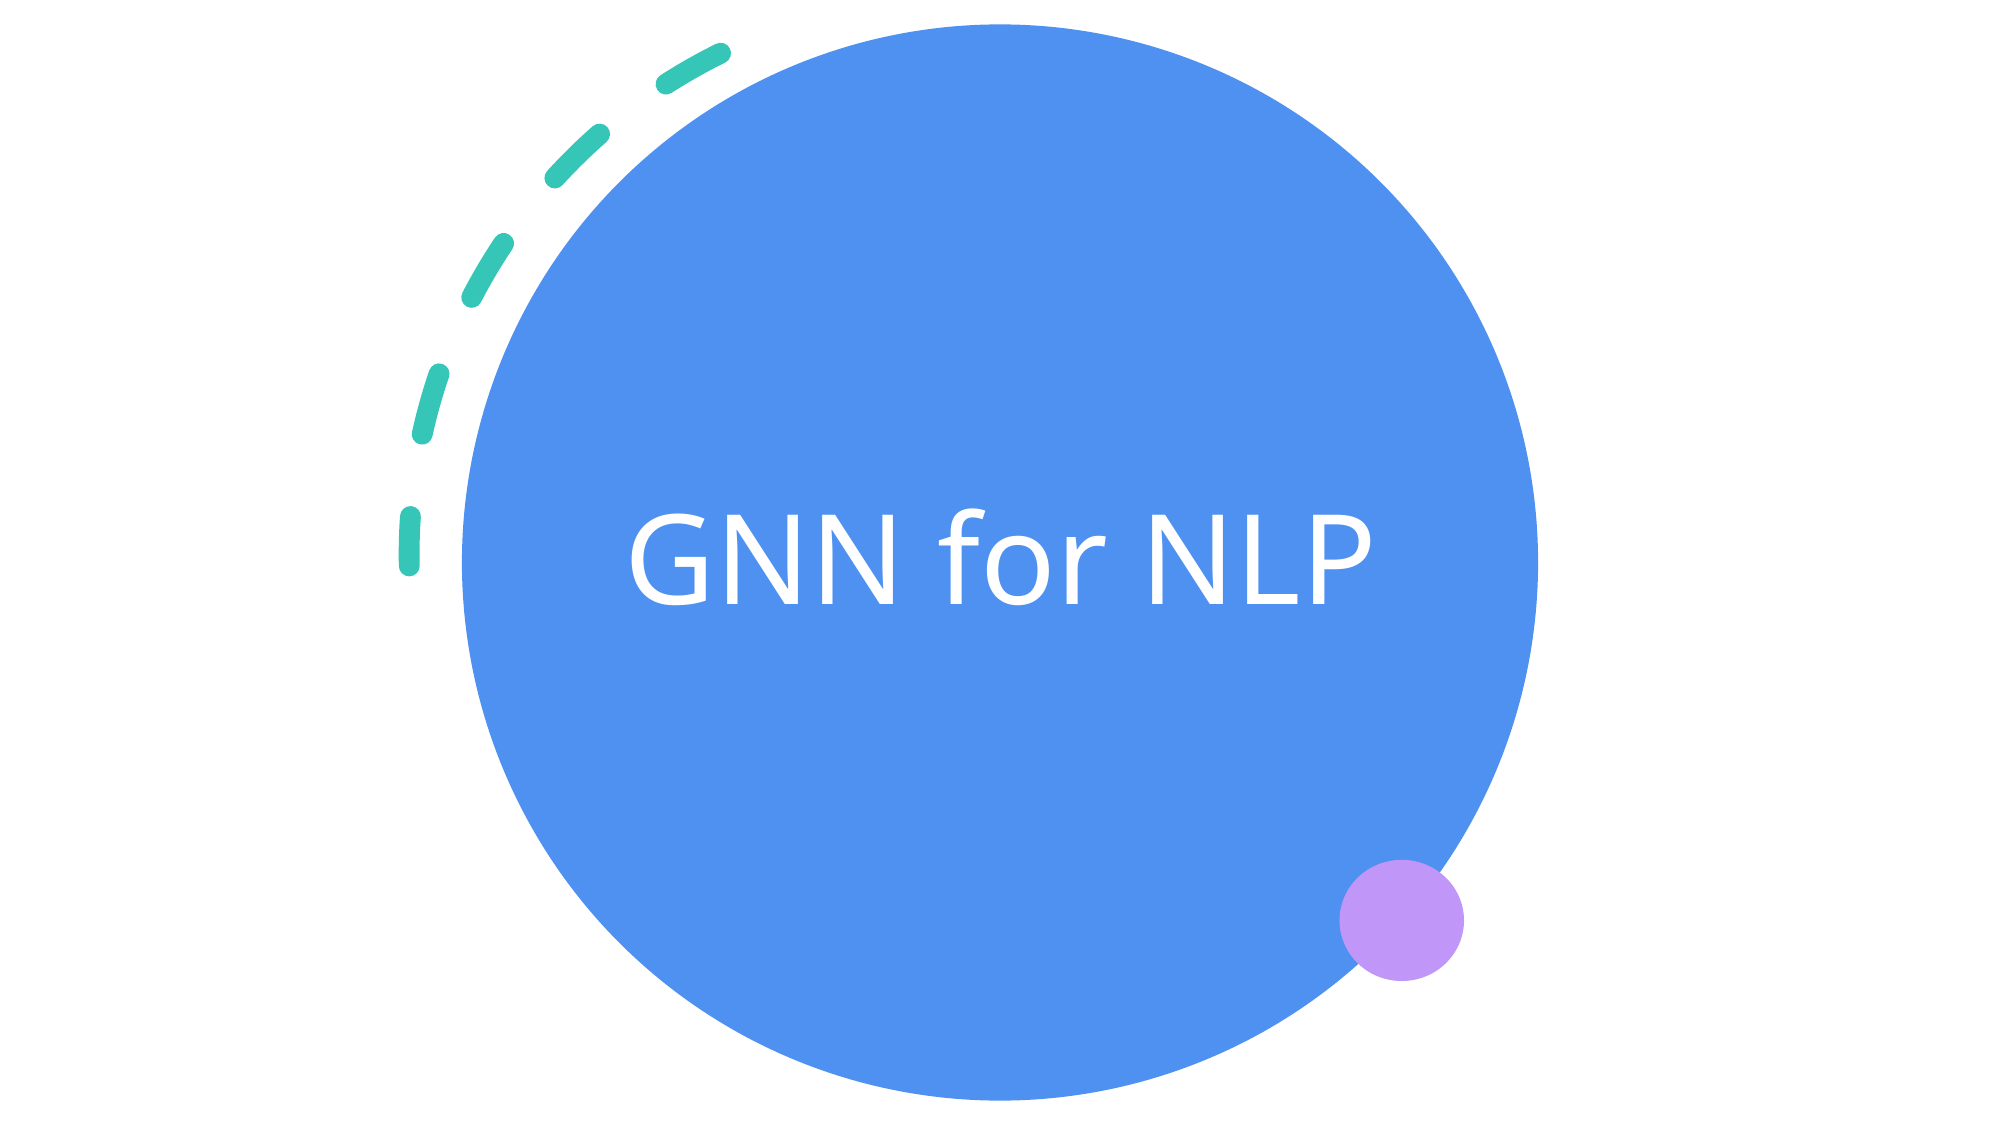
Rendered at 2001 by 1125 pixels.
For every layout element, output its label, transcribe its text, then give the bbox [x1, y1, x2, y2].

title GNN for NLP [544, 226, 1457, 639]
